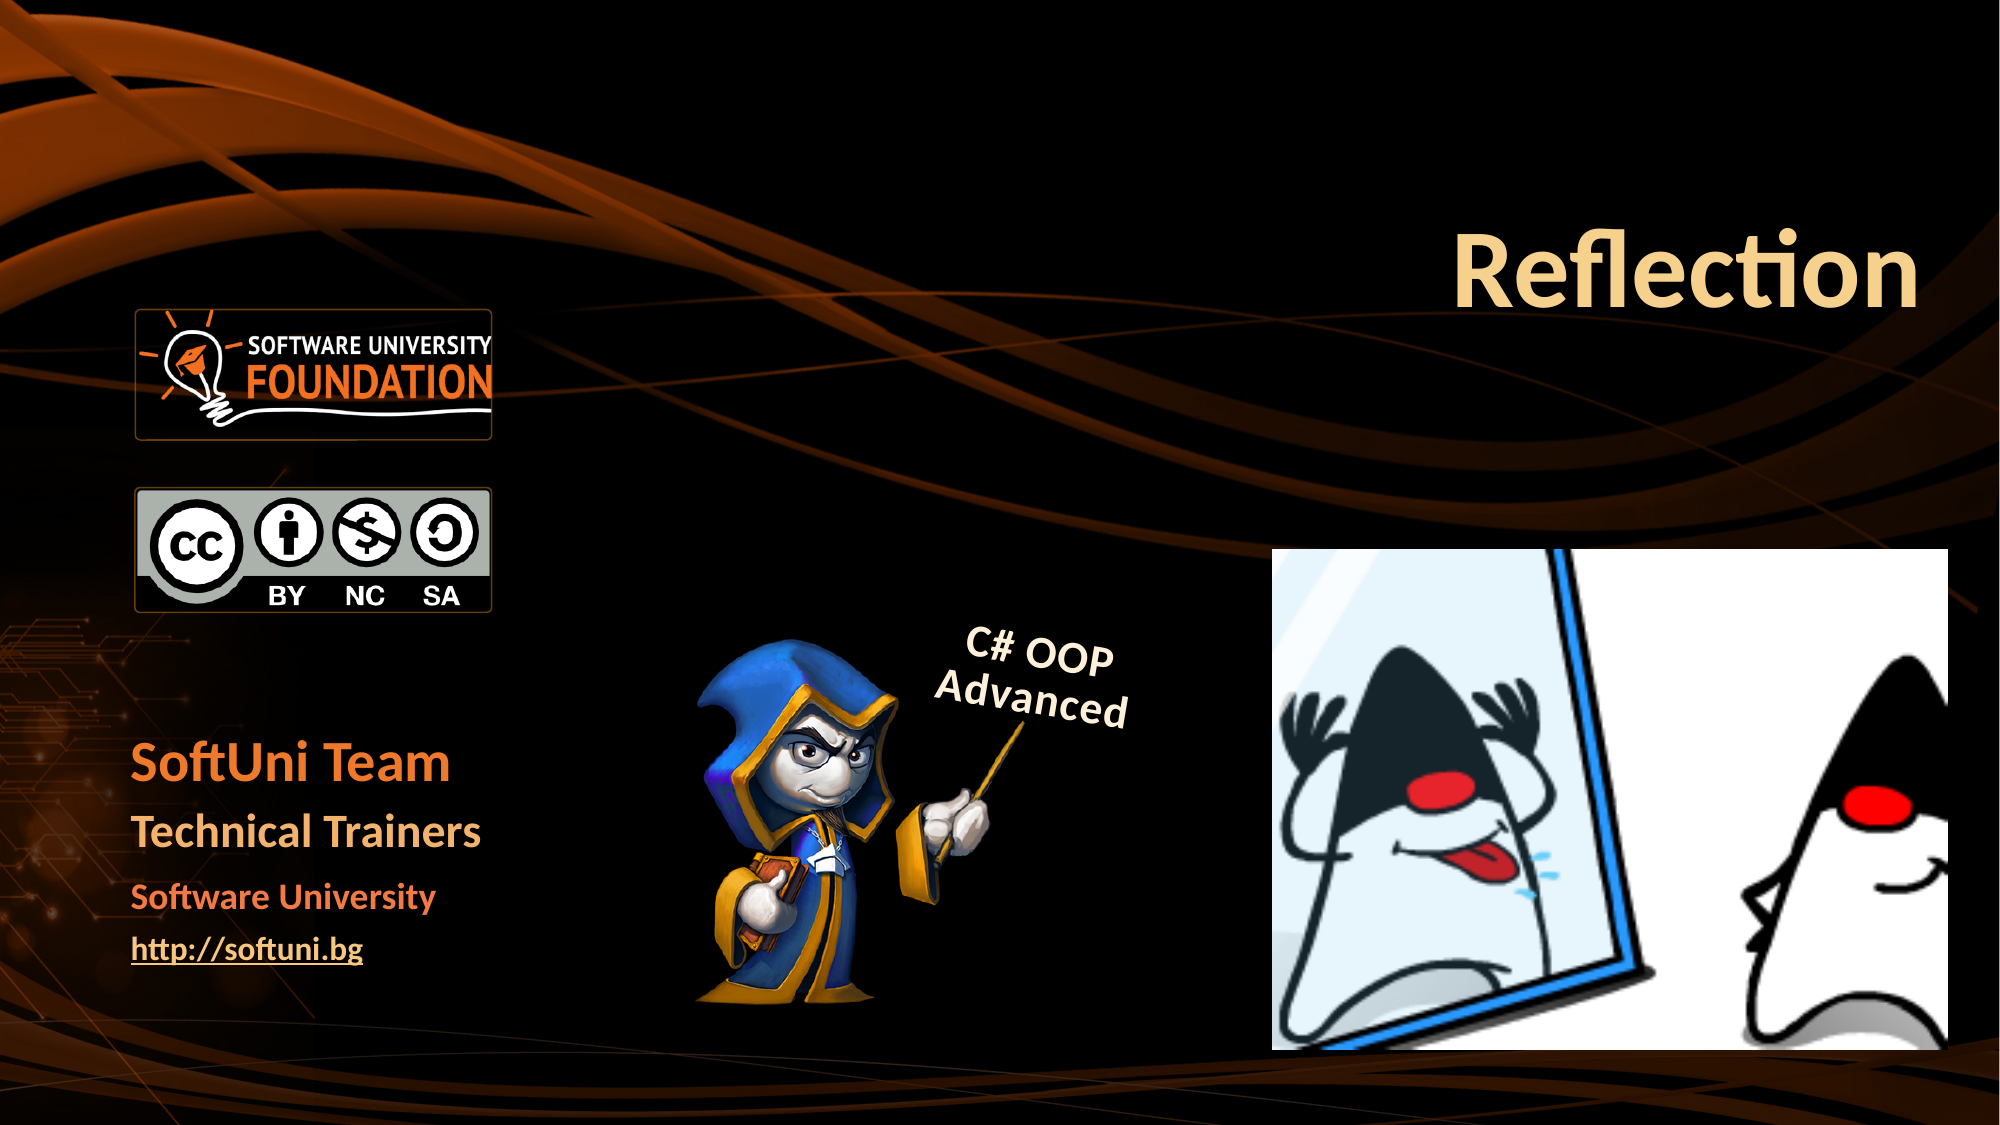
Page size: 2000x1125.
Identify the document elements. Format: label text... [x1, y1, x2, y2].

title Reflection [599, 174, 1948, 367]
list Software University [124, 863, 648, 919]
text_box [689, 622, 1150, 1010]
picture [0, 0, 2000, 1125]
list http://softuni.bg [124, 919, 648, 974]
list SoftUni Team [124, 713, 648, 790]
list Technical Trainers [124, 790, 648, 863]
